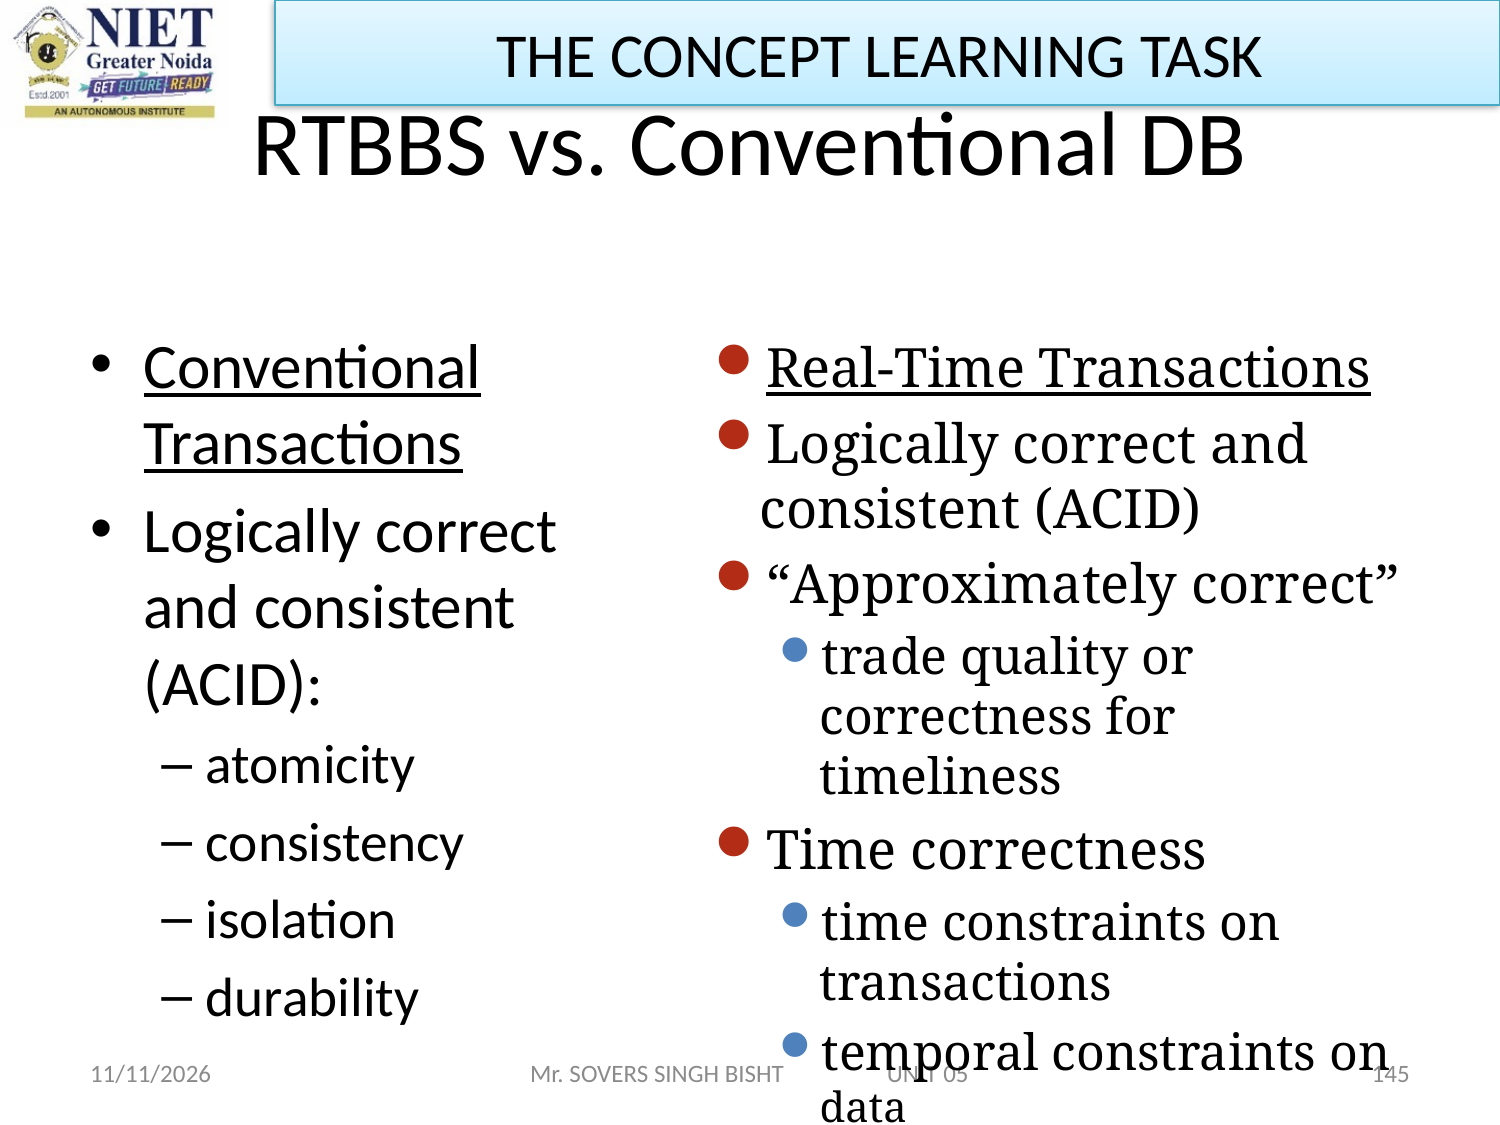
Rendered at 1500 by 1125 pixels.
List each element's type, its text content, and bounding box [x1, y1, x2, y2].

title RTBBS vs. Conventional DB [75, 45, 1425, 233]
slide_number 145 [1074, 1042, 1425, 1103]
list Conventional Transactions Logically correct and consistent (ACID): atomicity consistency isolation durability [75, 317, 656, 1038]
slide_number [75, 1042, 425, 1103]
footer Mr. SOVERS SINGH BISHT UNIT 05 [512, 1042, 988, 1103]
text_box Real-Time Transactions Logically correct and consistent (ACID) “Approximately correct” trade quality or correctness for timeliness Time correctness time constraints on transactions temporal constraints on data [699, 325, 1417, 1083]
picture [0, 0, 238, 130]
